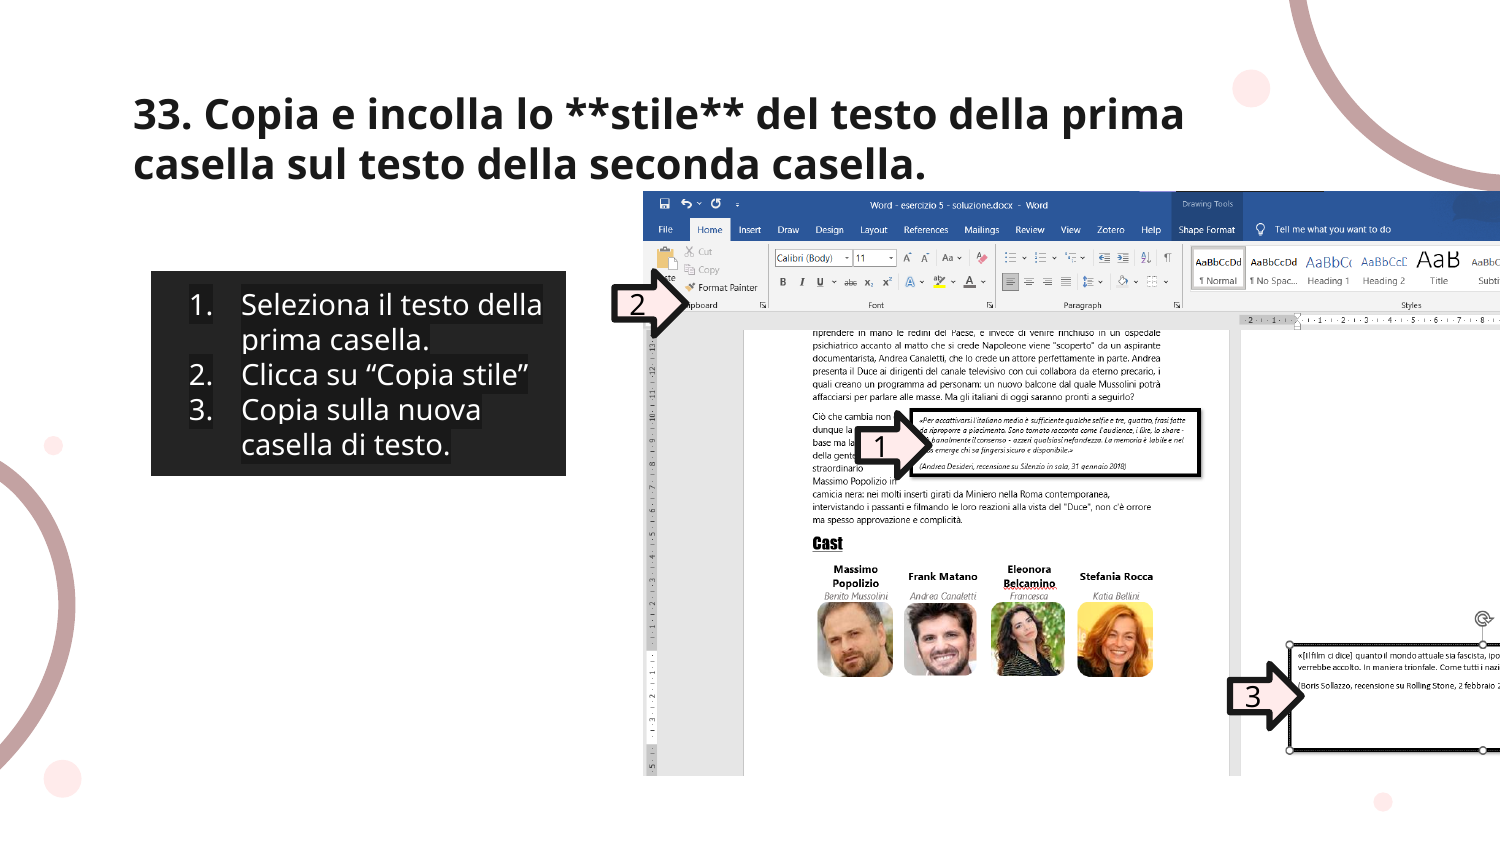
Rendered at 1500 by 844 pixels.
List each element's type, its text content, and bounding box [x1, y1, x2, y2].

text_box 2 [614, 287, 637, 320]
title 33. Copia e incolla lo **stile** del testo della prima casella sul testo della seconda casella. [118, 72, 1281, 167]
text_box Seleziona il testo della prima casella. Clicca su “Copia stile” Copia sulla nuova casella di testo. [151, 271, 566, 476]
picture [642, 191, 1500, 776]
